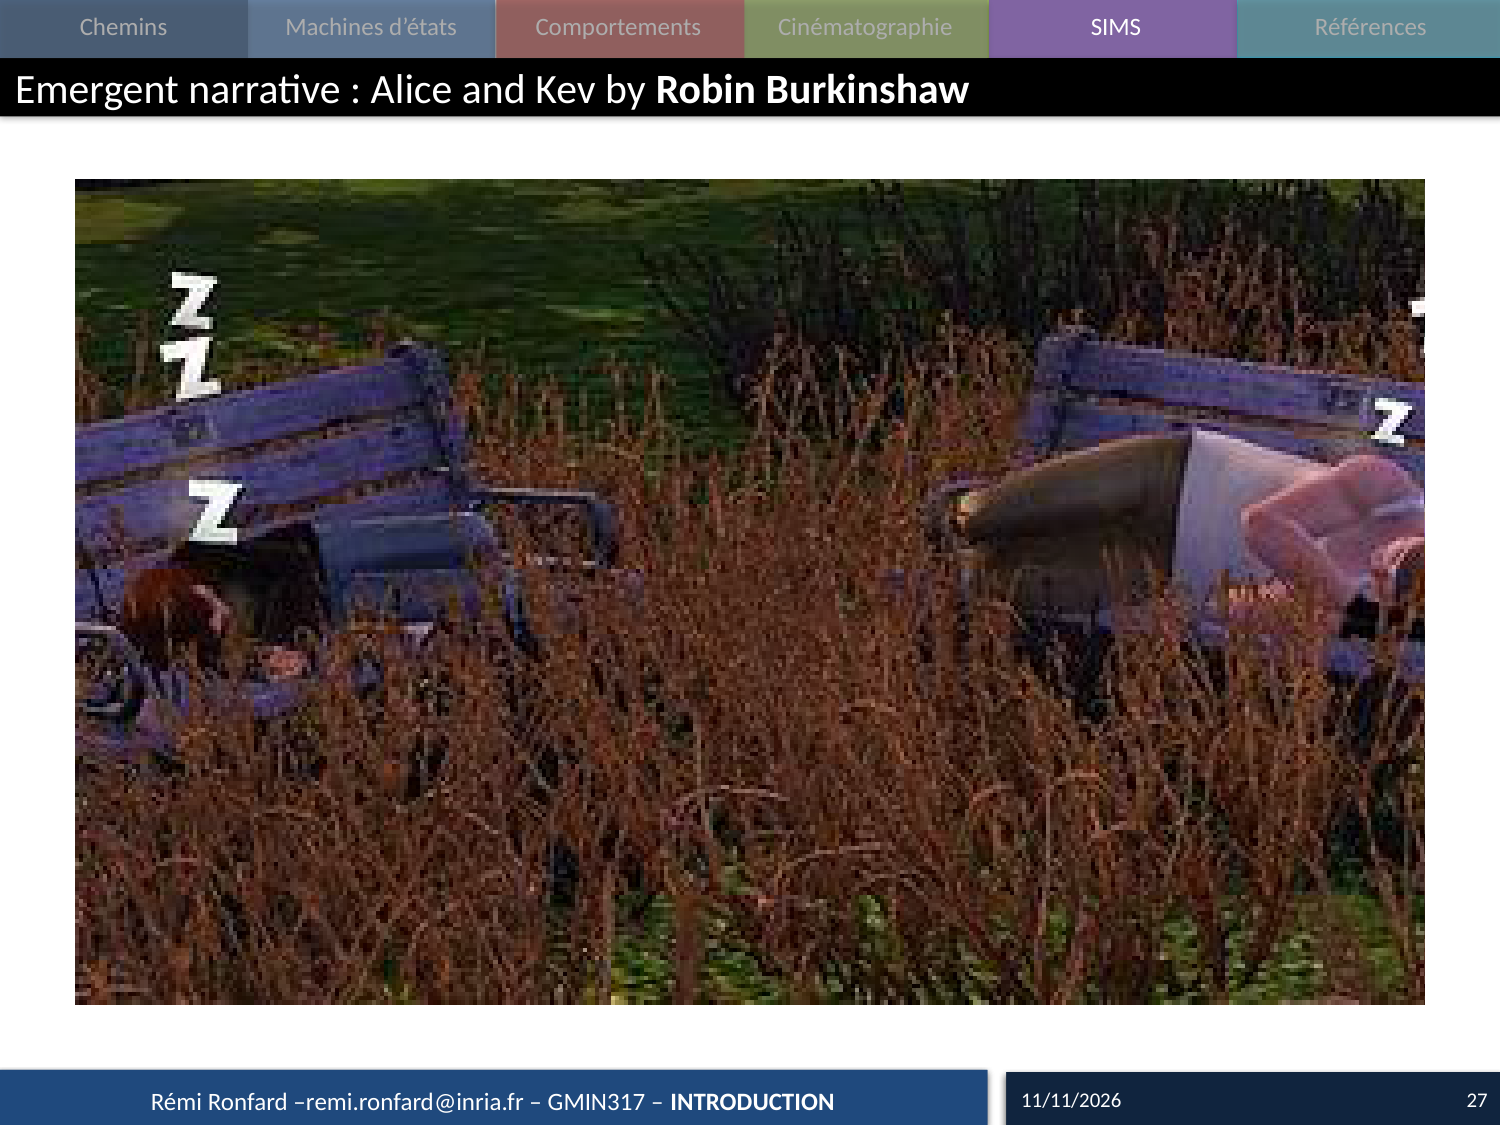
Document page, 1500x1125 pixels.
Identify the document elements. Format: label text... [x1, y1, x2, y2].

title Emergent narrative : Alice and Kev by Robin Burkinshaw [0, 58, 1500, 117]
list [74, 179, 1426, 1006]
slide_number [1006, 1070, 1153, 1125]
footer Rémi Ronfard –remi.ronfard@inria.fr – GMIN317 – INTRODUCTION [0, 1072, 988, 1125]
slide_number 27 [1153, 1071, 1500, 1125]
